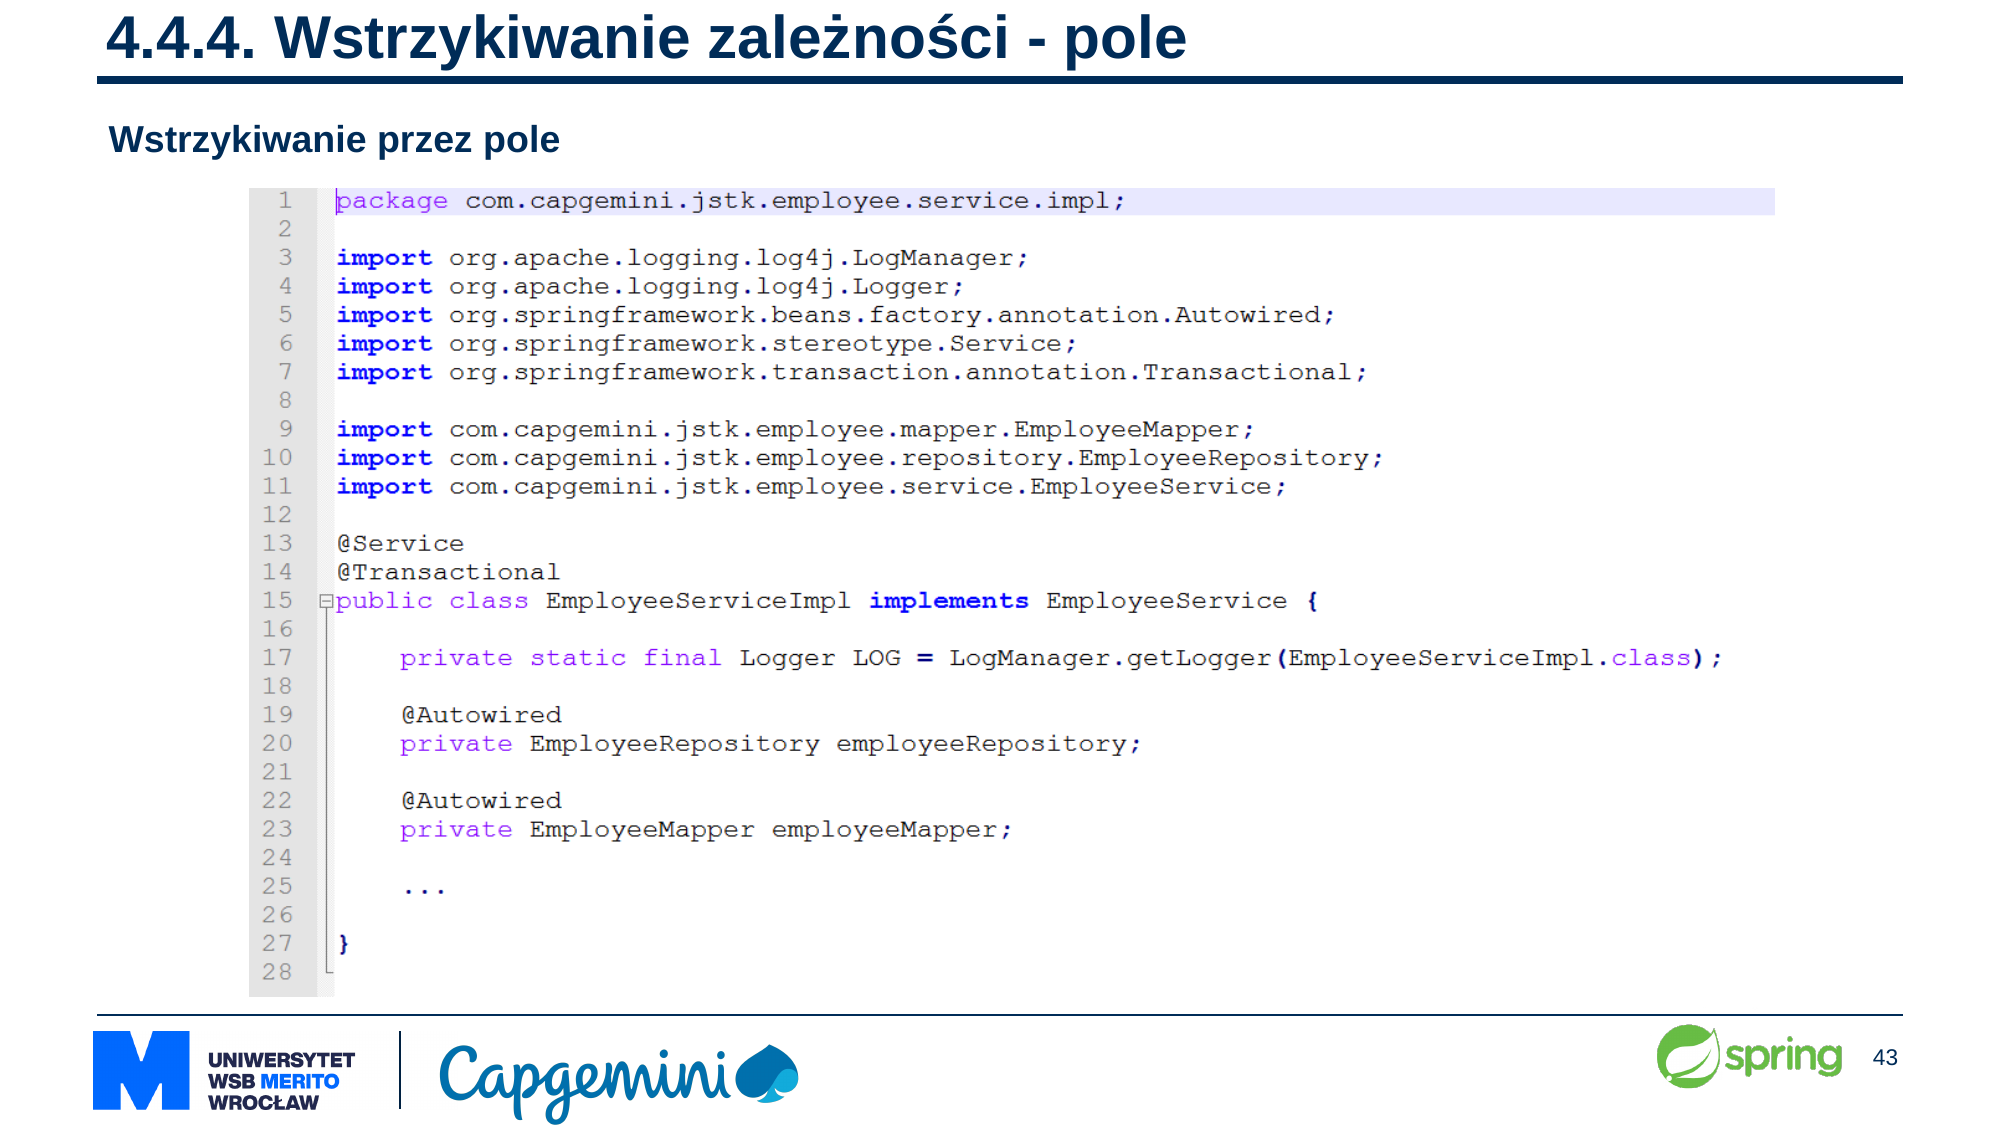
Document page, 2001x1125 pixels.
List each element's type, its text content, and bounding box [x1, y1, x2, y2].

picture [249, 188, 1776, 1125]
slide_number 43 [1852, 1042, 1899, 1071]
title 4.4.4. Wstrzykiwanie zależności - pole [105, 6, 1822, 80]
picture [93, 1030, 399, 1110]
picture [1650, 1006, 1847, 1107]
text_box Wstrzykiwanie przez pole [93, 107, 1094, 168]
